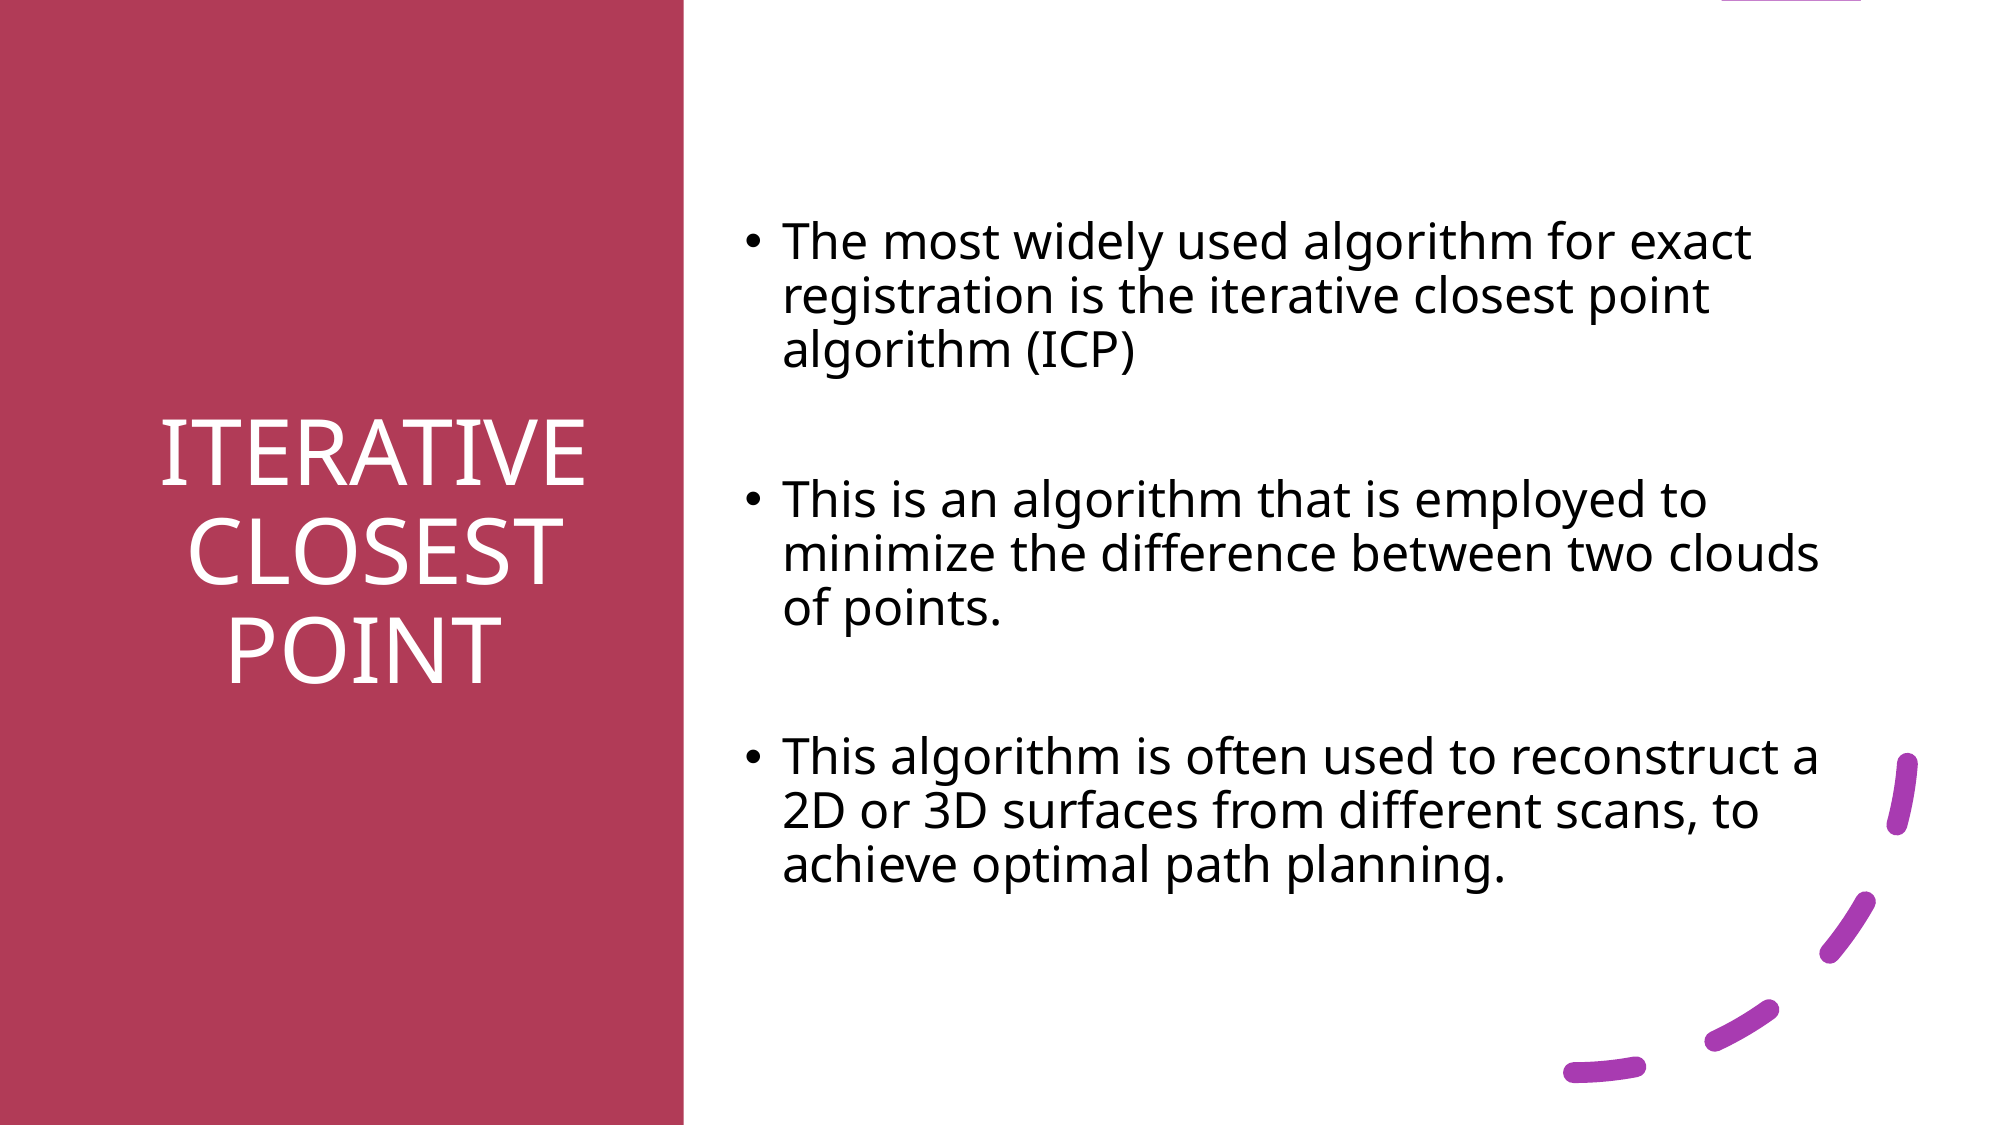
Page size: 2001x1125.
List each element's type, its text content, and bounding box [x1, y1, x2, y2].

text_box [1572, 737, 1909, 1074]
list The most widely used algorithm for exact registration is the iterative closest point algorithm (ICP) This is an algorithm that is employed to minimize the difference between two clouds of points. This algorithm is often used to reconstruct a 2D or 3D surfaces from different scans, to achieve optimal path planning. [729, 97, 1863, 1014]
title ITERATIVE CLOSEST POINT [112, 97, 638, 1014]
text_box [685, 0, 2000, 1125]
text_box [0, 0, 685, 1125]
